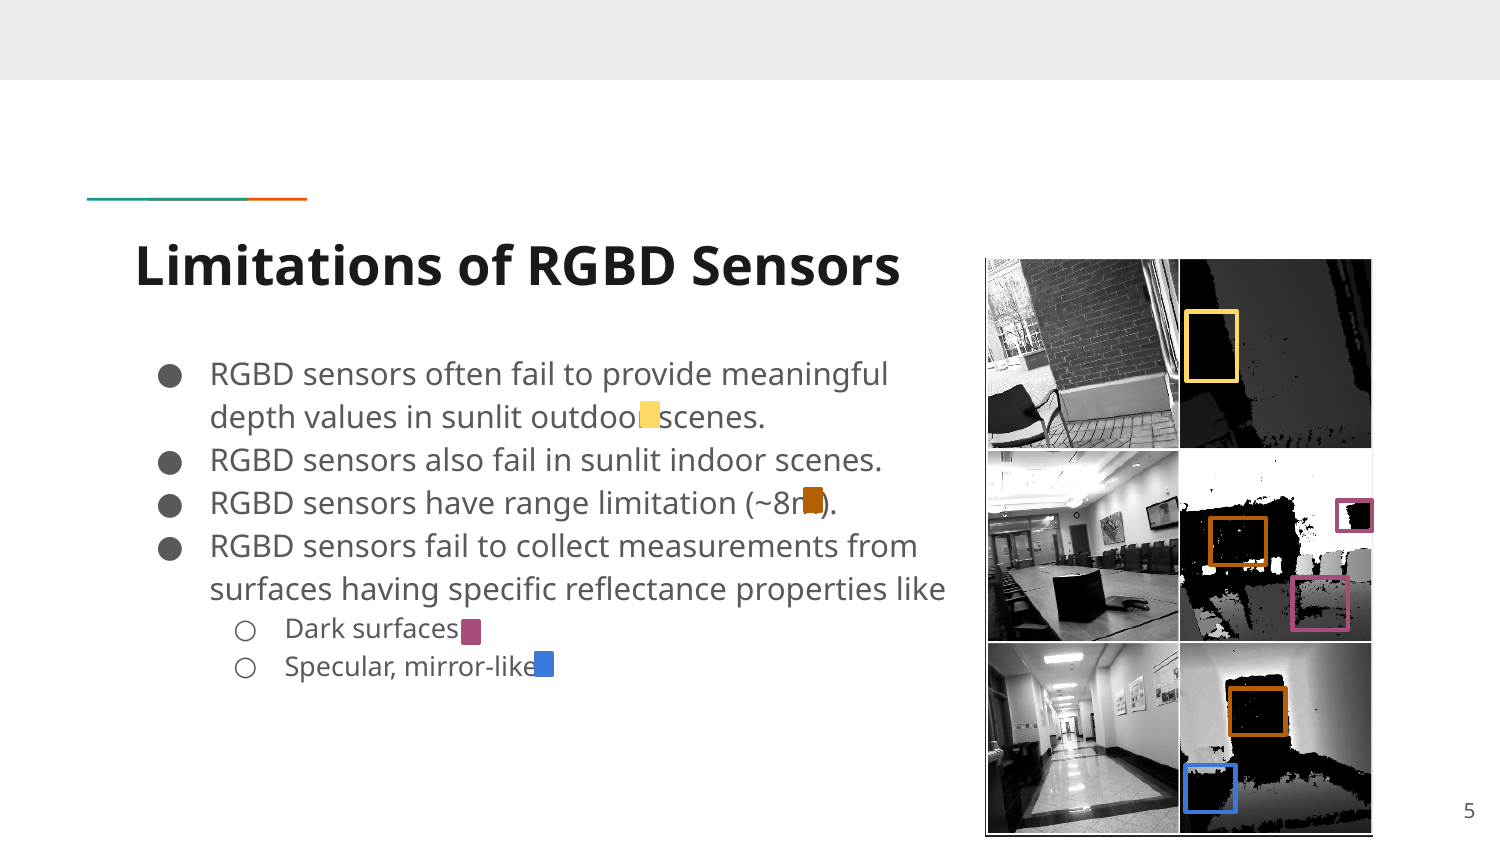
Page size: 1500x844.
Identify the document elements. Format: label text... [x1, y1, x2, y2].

slide_number ‹#› [1400, 779, 1491, 844]
text_box [535, 653, 552, 675]
text_box [805, 489, 822, 512]
picture [985, 258, 1373, 838]
list RGBD sensors often fail to provide meaningful depth values in sunlit outdoor scenes. RGBD sensors also fail in sunlit indoor scenes. RGBD sensors have range limitation (~8m). RGBD sensors fail to collect measurements from surfaces having specific reflectance properties like Dark surfaces Specular, mirror-like [119, 333, 969, 742]
text_box [463, 621, 479, 644]
title Limitations of RGBD Sensors [119, 216, 1381, 305]
text_box [641, 403, 658, 426]
